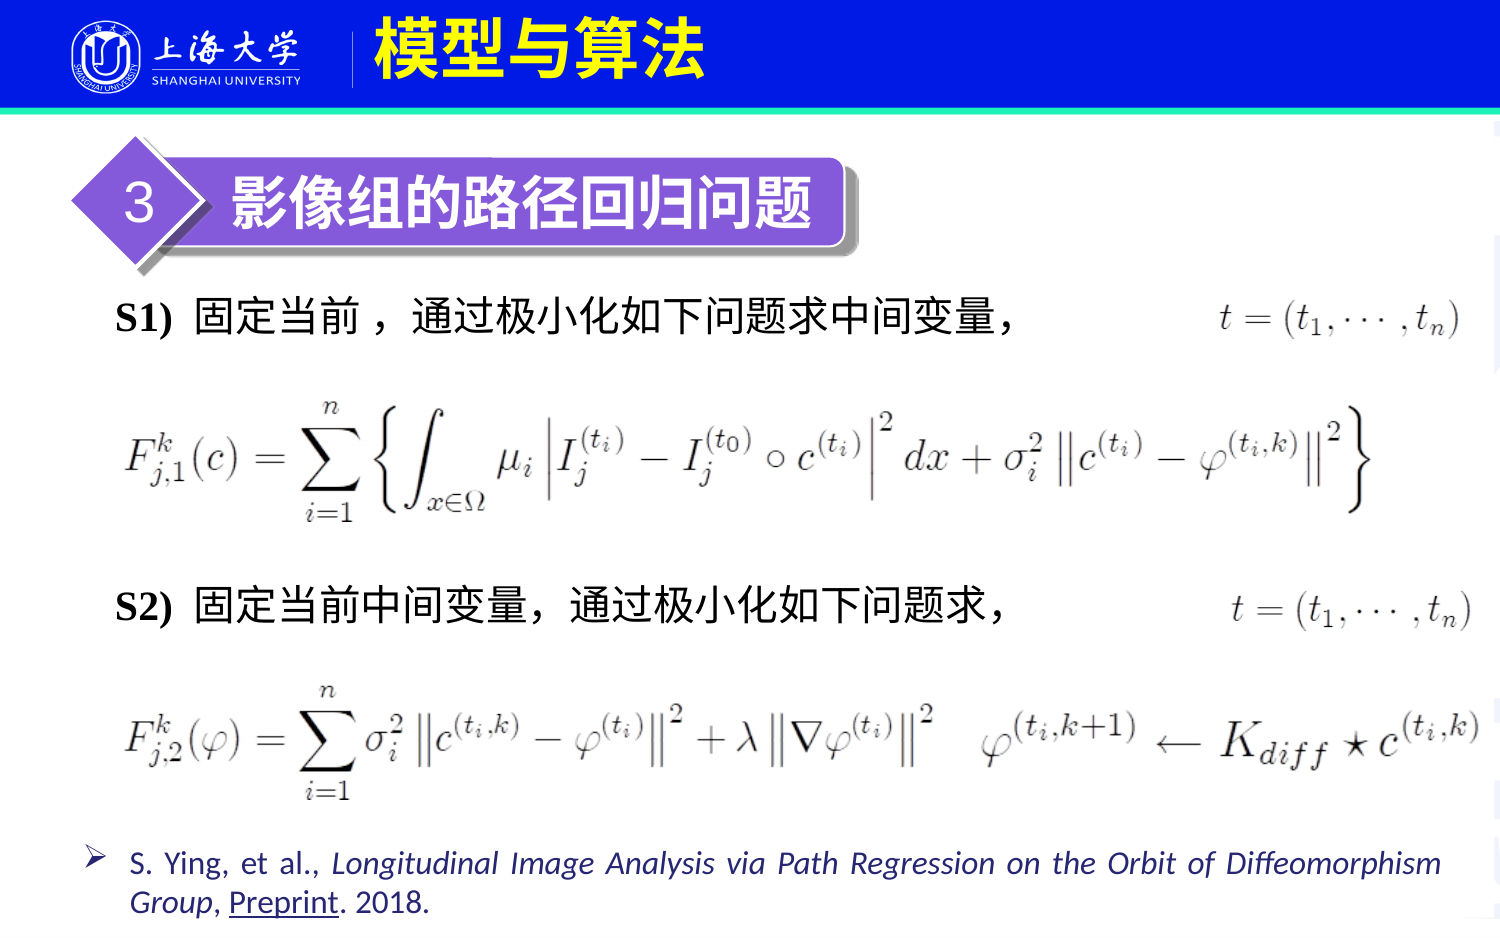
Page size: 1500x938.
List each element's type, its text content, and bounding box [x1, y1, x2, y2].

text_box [67, 132, 892, 269]
picture [0, 1, 1500, 938]
text_box S. Ying, et al., Longitudinal Image Analysis via Path Regression on the Orbit of Diffeomorphism Group, Preprint. 2018. [67, 833, 1459, 928]
title 模型与算法 [360, 33, 1483, 202]
